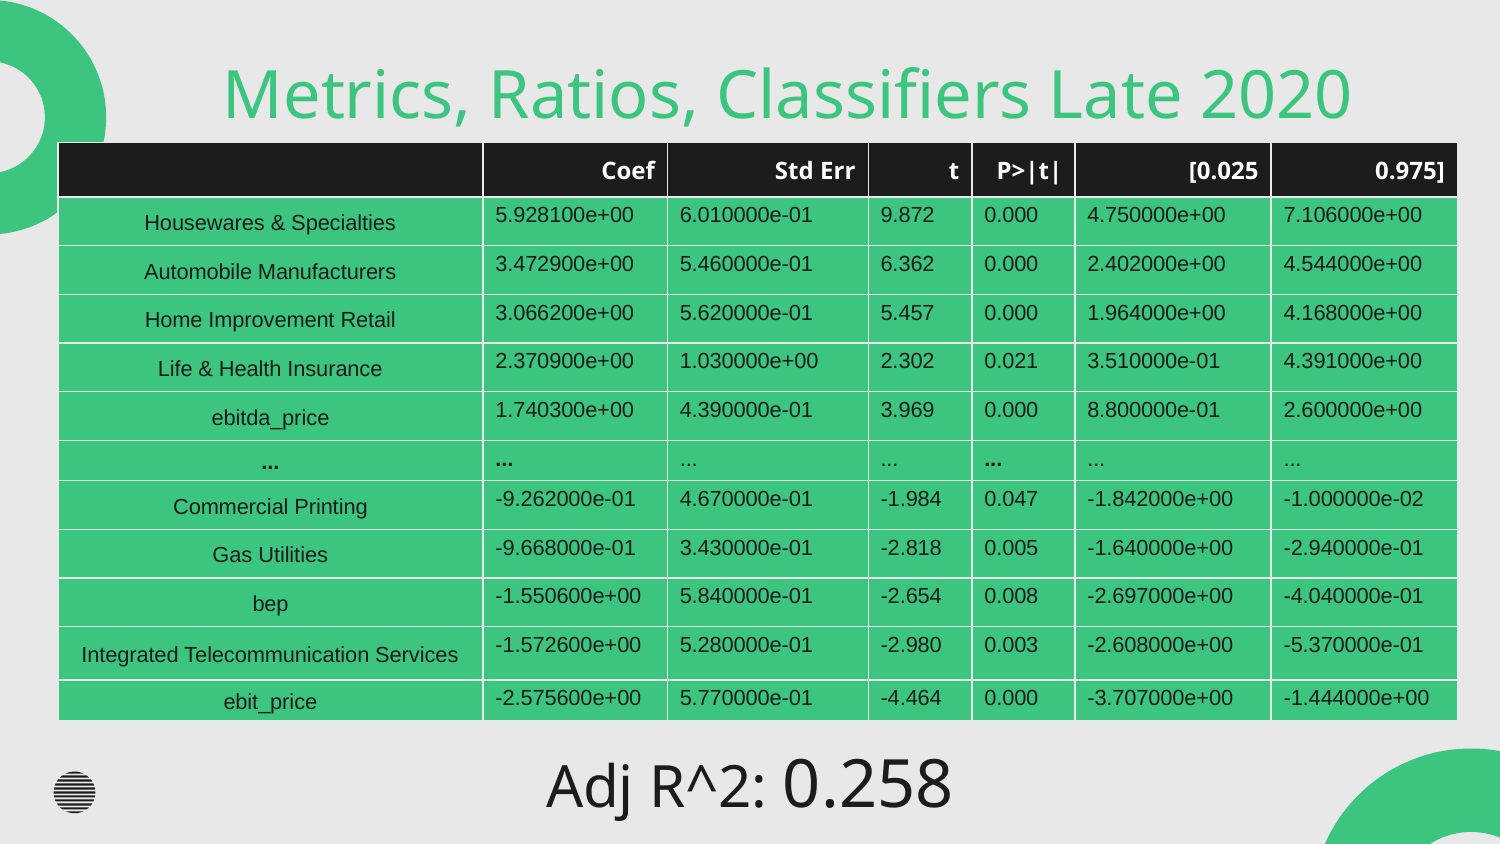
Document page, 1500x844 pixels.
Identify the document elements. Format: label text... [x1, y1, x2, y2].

table_cell -2.940000e-01 [1272, 530, 1457, 577]
table_cell ebit_price [59, 681, 482, 720]
table_cell 5.457 [869, 295, 971, 342]
table_cell -9.668000e-01 [484, 530, 667, 577]
table_cell -1.000000e-02 [1272, 481, 1457, 529]
table_cell 5.280000e-01 [668, 627, 868, 679]
table_cell 3.510000e-01 [1076, 344, 1270, 391]
table_cell 2.600000e+00 [1272, 392, 1457, 440]
table_cell 4.544000e+00 [1272, 246, 1457, 294]
table_cell 6.362 [869, 246, 971, 294]
table_cell ebitda_price [59, 392, 482, 440]
table_header 0.975] [1272, 143, 1457, 196]
table_cell 4.750000e+00 [1076, 198, 1270, 245]
table_header [59, 143, 482, 196]
table_cell 0.000 [973, 295, 1074, 342]
table_cell 5.928100e+00 [484, 198, 667, 245]
table_cell Gas Utilities [59, 530, 482, 577]
table_cell 7.106000e+00 [1272, 198, 1457, 245]
title Metrics, Ratios, Classifiers Late 2020 Returns [106, 36, 1472, 131]
table_cell 4.390000e-01 [668, 392, 868, 440]
table_cell bep [59, 579, 482, 626]
table_cell 1.964000e+00 [1076, 295, 1270, 342]
table_cell 0.000 [973, 392, 1074, 440]
table_cell 8.800000e-01 [1076, 392, 1270, 440]
table_cell ... [1272, 441, 1457, 480]
table_cell -1.640000e+00 [1076, 530, 1270, 577]
table_cell Commercial Printing [59, 481, 482, 529]
table_cell 6.010000e-01 [668, 198, 868, 245]
table_cell 3.969 [869, 392, 971, 440]
table_cell -1.572600e+00 [484, 627, 667, 679]
table_cell -1.984 [869, 481, 971, 529]
table_cell Integrated Telecommunication Services [59, 627, 482, 679]
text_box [53, 771, 96, 814]
table_cell 5.770000e-01 [668, 681, 868, 720]
table_header [0.025 [1076, 143, 1270, 196]
table_cell 9.872 [869, 198, 971, 245]
table_cell -9.262000e-01 [484, 481, 667, 529]
table_cell 1.740300e+00 [484, 392, 667, 440]
table_cell 4.391000e+00 [1272, 344, 1457, 391]
table_cell ... [668, 441, 868, 480]
table_cell ... [973, 441, 1074, 480]
table_cell 3.472900e+00 [484, 246, 667, 294]
table_cell 0.000 [973, 681, 1074, 720]
table_cell -4.464 [869, 681, 971, 720]
table_cell 2.302 [869, 344, 971, 391]
table_cell 3.430000e-01 [668, 530, 868, 577]
table_cell 0.000 [973, 198, 1074, 245]
table_cell 5.460000e-01 [668, 246, 868, 294]
table_cell 0.021 [973, 344, 1074, 391]
table_cell 0.000 [973, 246, 1074, 294]
table_header Std Err [668, 143, 868, 196]
table_cell ... [484, 441, 667, 480]
table_cell Housewares & Specialties [59, 198, 482, 245]
table_cell -3.707000e+00 [1076, 681, 1270, 720]
table_cell 5.840000e-01 [668, 579, 868, 626]
table_cell -2.654 [869, 579, 971, 626]
table_cell 0.008 [973, 579, 1074, 626]
table_cell 4.168000e+00 [1272, 295, 1457, 342]
table_cell 0.047 [973, 481, 1074, 529]
table_cell Automobile Manufacturers [59, 246, 482, 294]
table_cell -2.697000e+00 [1076, 579, 1270, 626]
table_cell -1.550600e+00 [484, 579, 667, 626]
table_header P>|t| [973, 143, 1074, 196]
table_cell ... [1076, 441, 1270, 480]
title Adj R^2: 0.258 [418, 726, 1082, 821]
table_header Coef [484, 143, 667, 196]
table_cell -2.980 [869, 627, 971, 679]
table_cell 2.402000e+00 [1076, 246, 1270, 294]
table_cell -5.370000e-01 [1272, 627, 1457, 679]
table_cell -1.842000e+00 [1076, 481, 1270, 529]
table_cell -2.818 [869, 530, 971, 577]
table_cell -1.444000e+00 [1272, 681, 1457, 720]
table_cell 5.620000e-01 [668, 295, 868, 342]
table_cell -4.040000e-01 [1272, 579, 1457, 626]
table_cell 1.030000e+00 [668, 344, 868, 391]
table_cell Life & Health Insurance [59, 344, 482, 391]
table_cell 4.670000e-01 [668, 481, 868, 529]
table_cell 0.005 [973, 530, 1074, 577]
table_header t [869, 143, 971, 196]
table_cell -2.575600e+00 [484, 681, 667, 720]
table_cell ... [59, 441, 482, 480]
table_cell Home Improvement Retail [59, 295, 482, 342]
table_cell 3.066200e+00 [484, 295, 667, 342]
table_cell 0.003 [973, 627, 1074, 679]
table_cell -2.608000e+00 [1076, 627, 1270, 679]
table_cell ... [869, 441, 971, 480]
table_cell 2.370900e+00 [484, 344, 667, 391]
